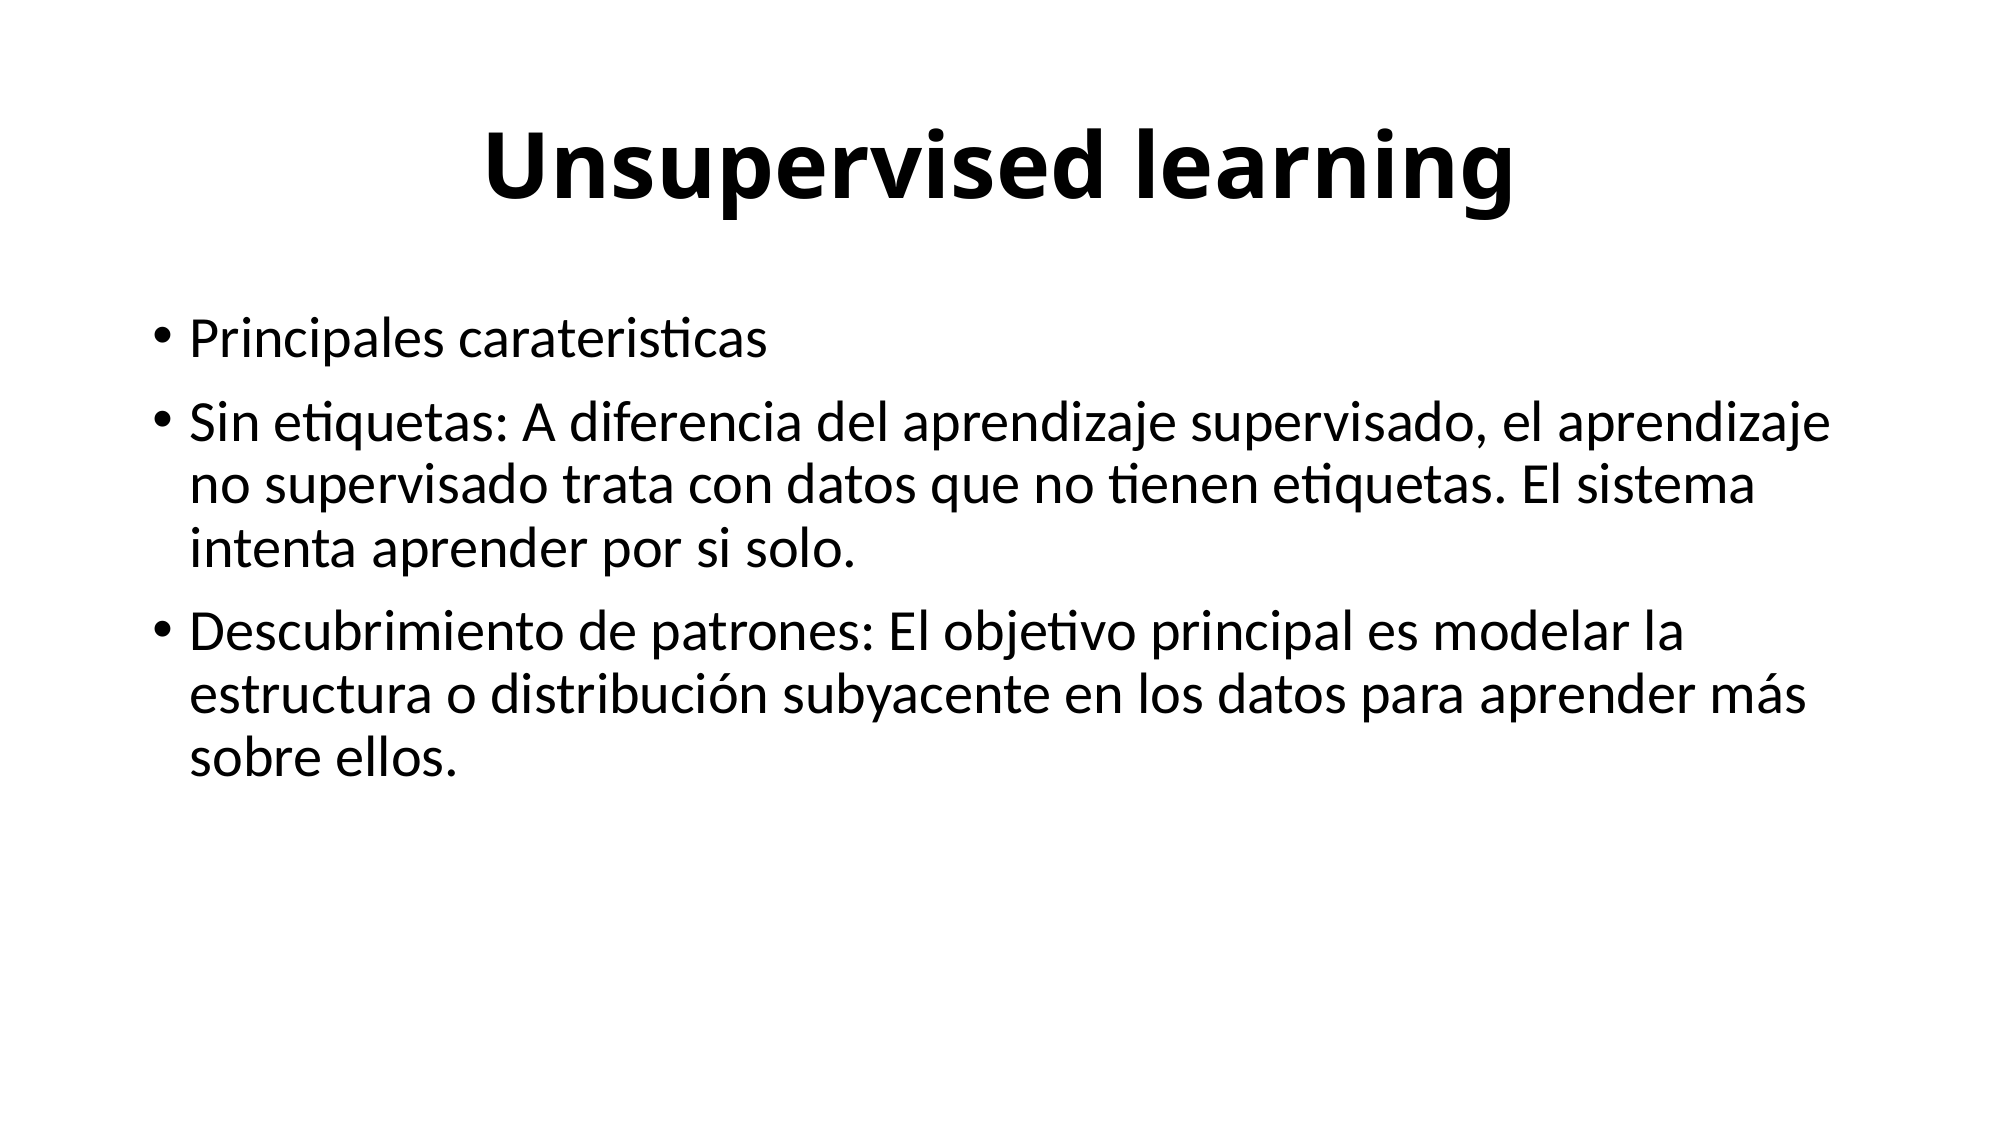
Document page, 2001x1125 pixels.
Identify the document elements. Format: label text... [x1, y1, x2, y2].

list Principales carateristicas Sin etiquetas: A diferencia del aprendizaje supervisado, el aprendizaje no supervisado trata con datos que no tienen etiquetas. El sistema intenta aprender por si solo. Descubrimiento de patrones: El objetivo principal es modelar la estructura o distribución subyacente en los datos para aprender más sobre ellos. [137, 299, 1863, 1014]
title Unsupervised learning [137, 59, 1863, 278]
